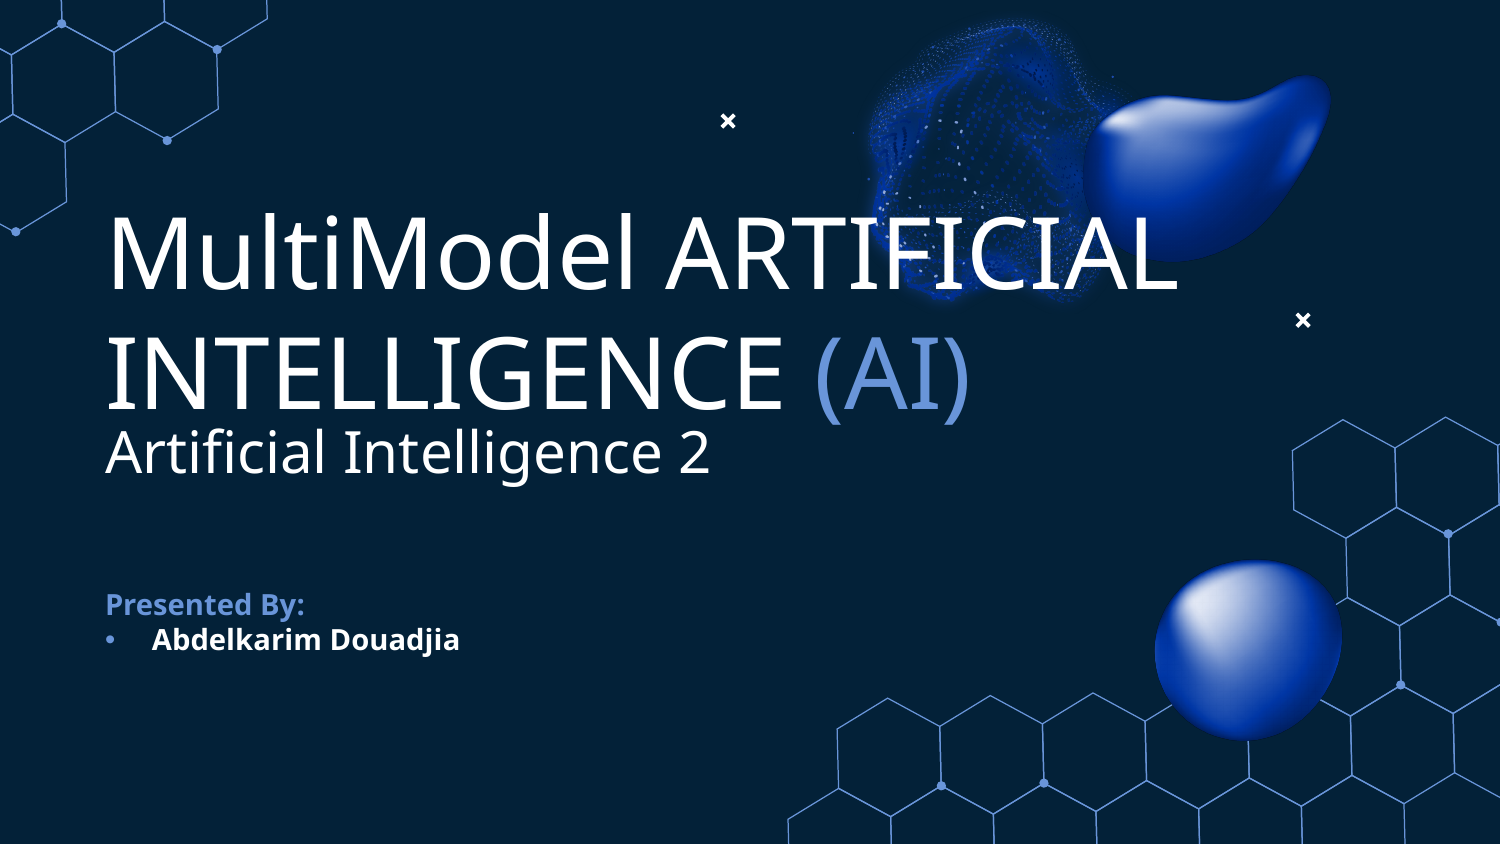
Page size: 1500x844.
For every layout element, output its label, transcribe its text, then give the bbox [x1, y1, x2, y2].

picture [852, 11, 1350, 315]
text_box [721, 114, 735, 128]
picture [1130, 533, 1371, 766]
title MultiModel ARTIFICIAL INTELLIGENCE (AI) Artificial Intelligence 2 [90, 140, 1474, 501]
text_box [1296, 313, 1310, 327]
subtitle Presented By: Abdelkarim Douadjia [90, 571, 833, 686]
